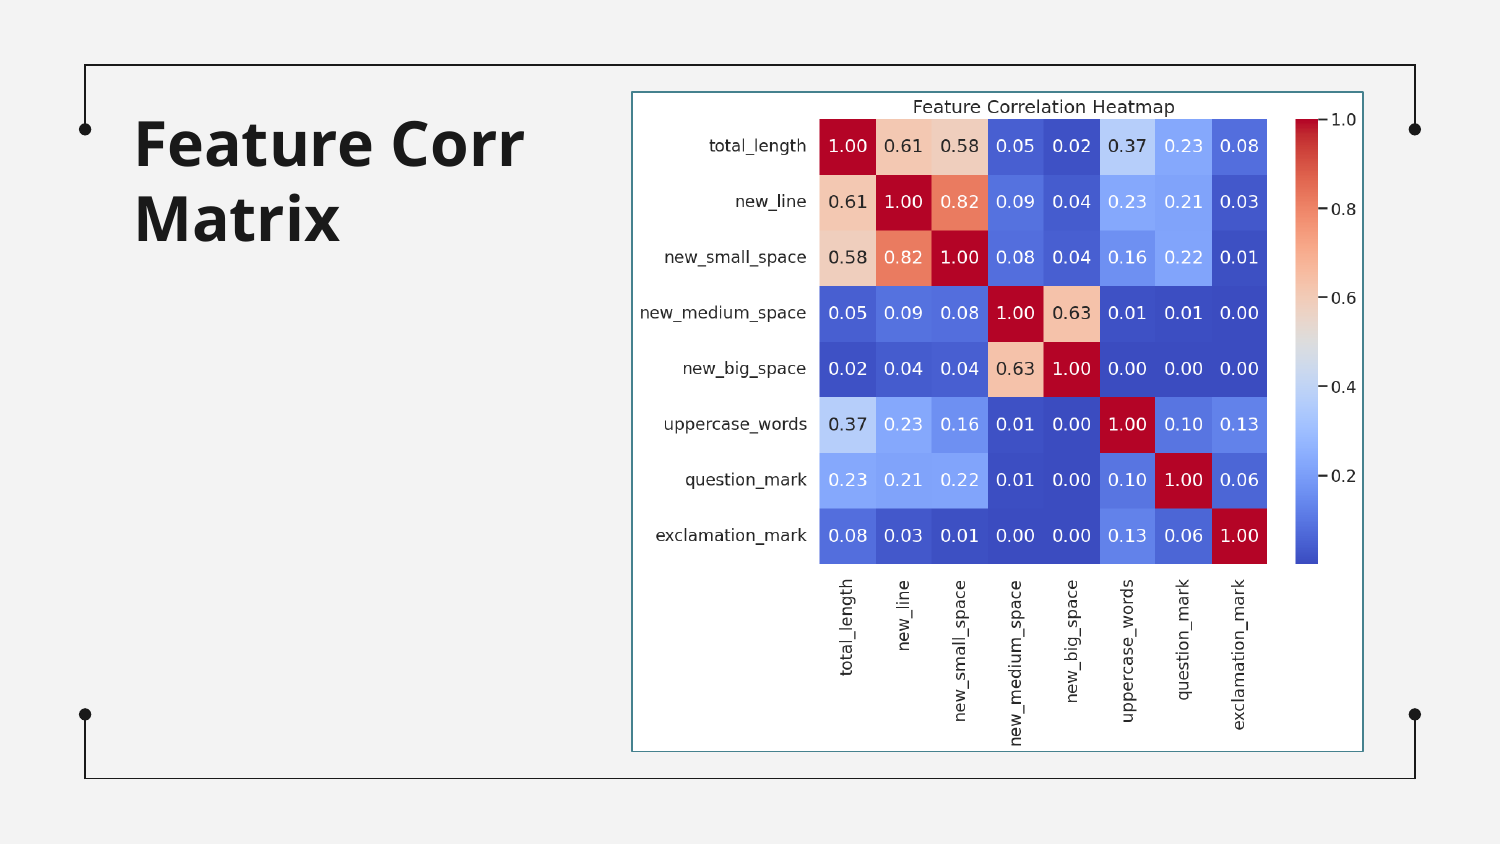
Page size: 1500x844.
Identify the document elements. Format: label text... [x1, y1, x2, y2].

picture [632, 92, 1363, 751]
title Feature Corr Matrix [118, 88, 636, 183]
